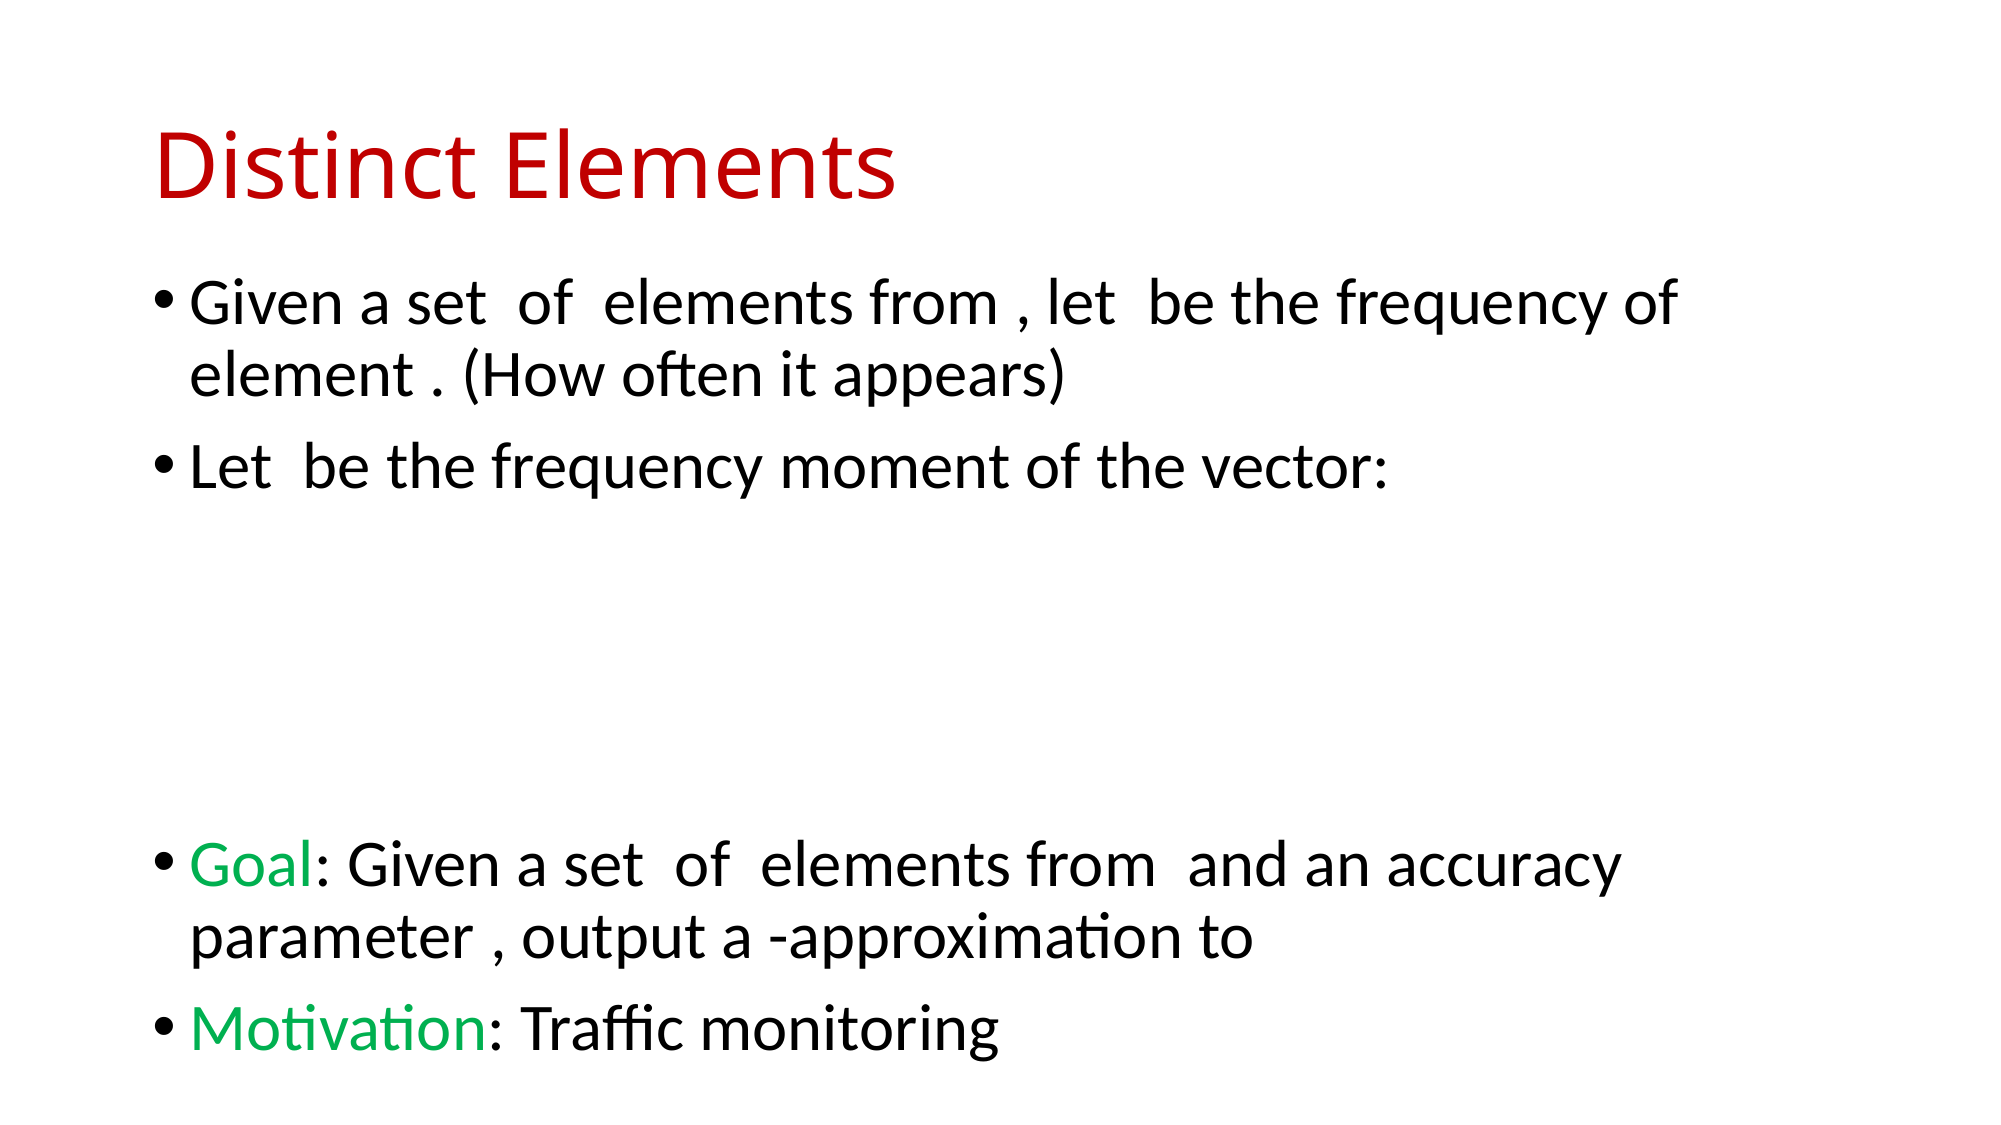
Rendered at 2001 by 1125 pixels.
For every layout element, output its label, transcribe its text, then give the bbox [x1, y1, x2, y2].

title Distinct Elements [137, 59, 1863, 278]
